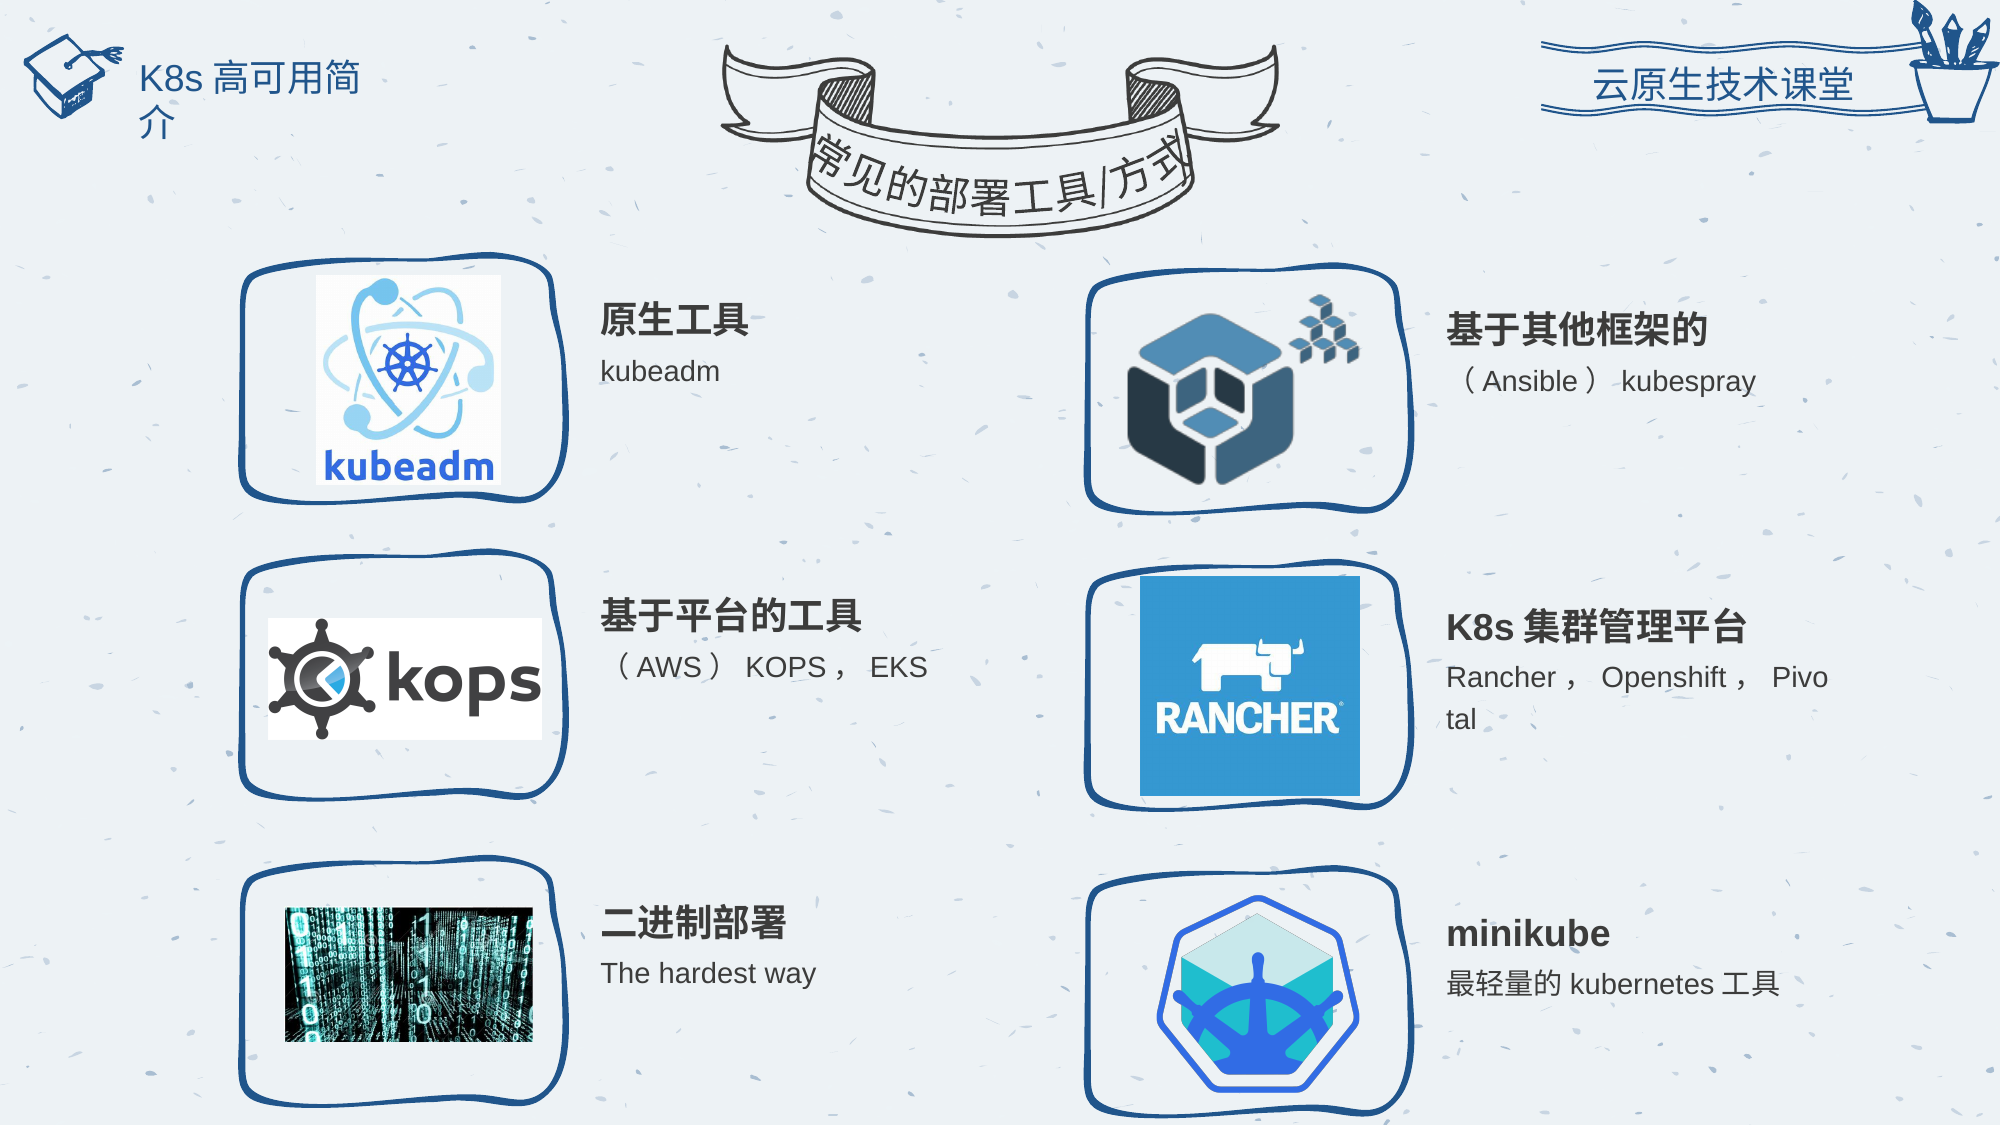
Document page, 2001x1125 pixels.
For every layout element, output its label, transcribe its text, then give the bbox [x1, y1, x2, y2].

text_box [1083, 558, 1415, 812]
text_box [1431, 289, 1844, 402]
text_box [1541, 0, 2000, 125]
picture [1156, 895, 1361, 1093]
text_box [585, 279, 998, 392]
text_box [585, 575, 998, 688]
text_box K8s高可用简介 [124, 46, 409, 151]
text_box [238, 854, 569, 1108]
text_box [585, 882, 998, 995]
text_box [1083, 262, 1415, 516]
picture [268, 618, 542, 740]
text_box [238, 548, 569, 802]
text_box [1083, 865, 1415, 1119]
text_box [1431, 892, 1844, 1005]
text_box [1431, 586, 1844, 699]
picture [720, 44, 1280, 239]
picture [284, 906, 533, 1042]
text_box [23, 33, 124, 120]
text_box [238, 251, 569, 506]
picture [1140, 575, 1360, 796]
picture [1114, 281, 1371, 499]
picture [316, 274, 501, 485]
